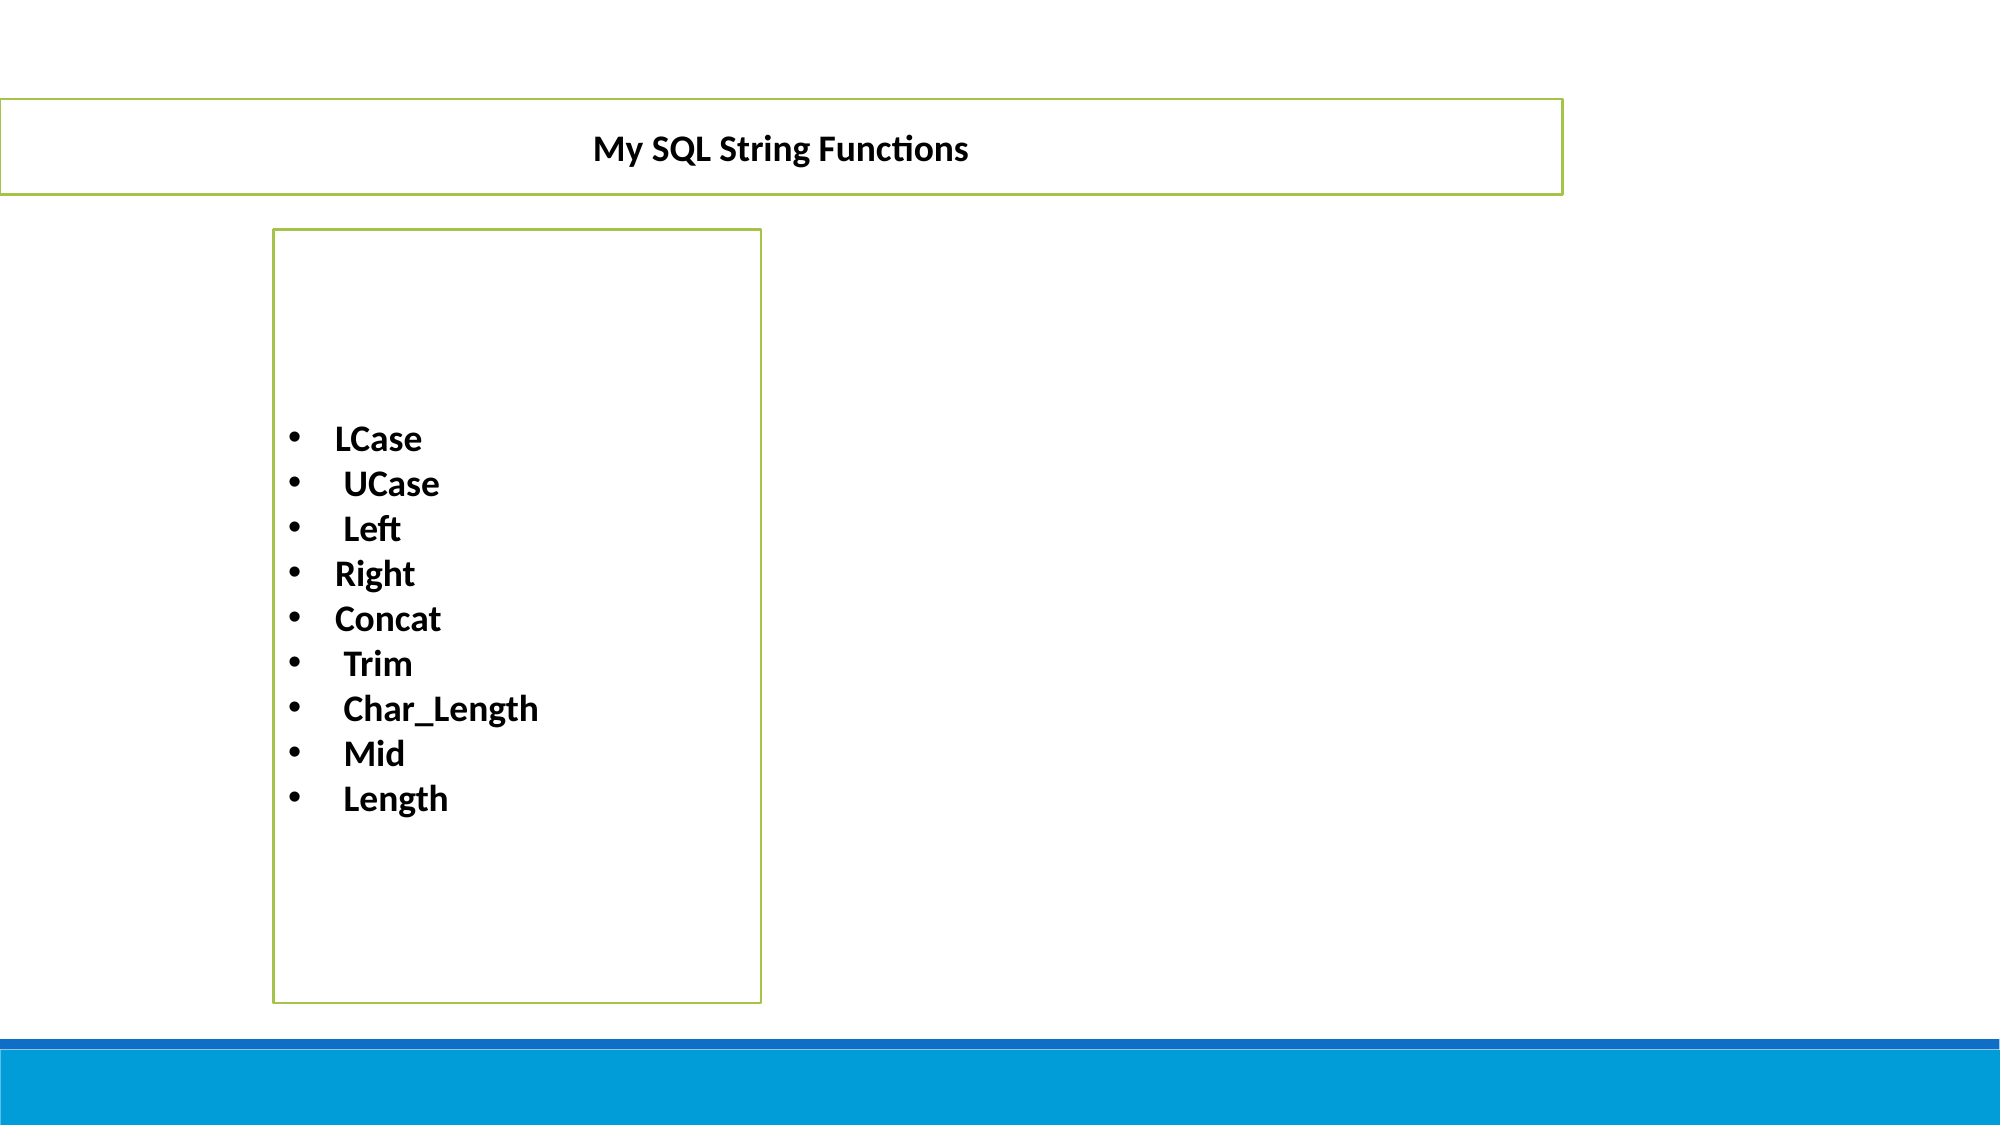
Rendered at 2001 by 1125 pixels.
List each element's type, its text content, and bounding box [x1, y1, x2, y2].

text_box My SQL String Functions [0, 98, 1564, 196]
text_box LCase UCase Left Right Concat Trim Char_Length Mid Length [272, 228, 762, 1004]
